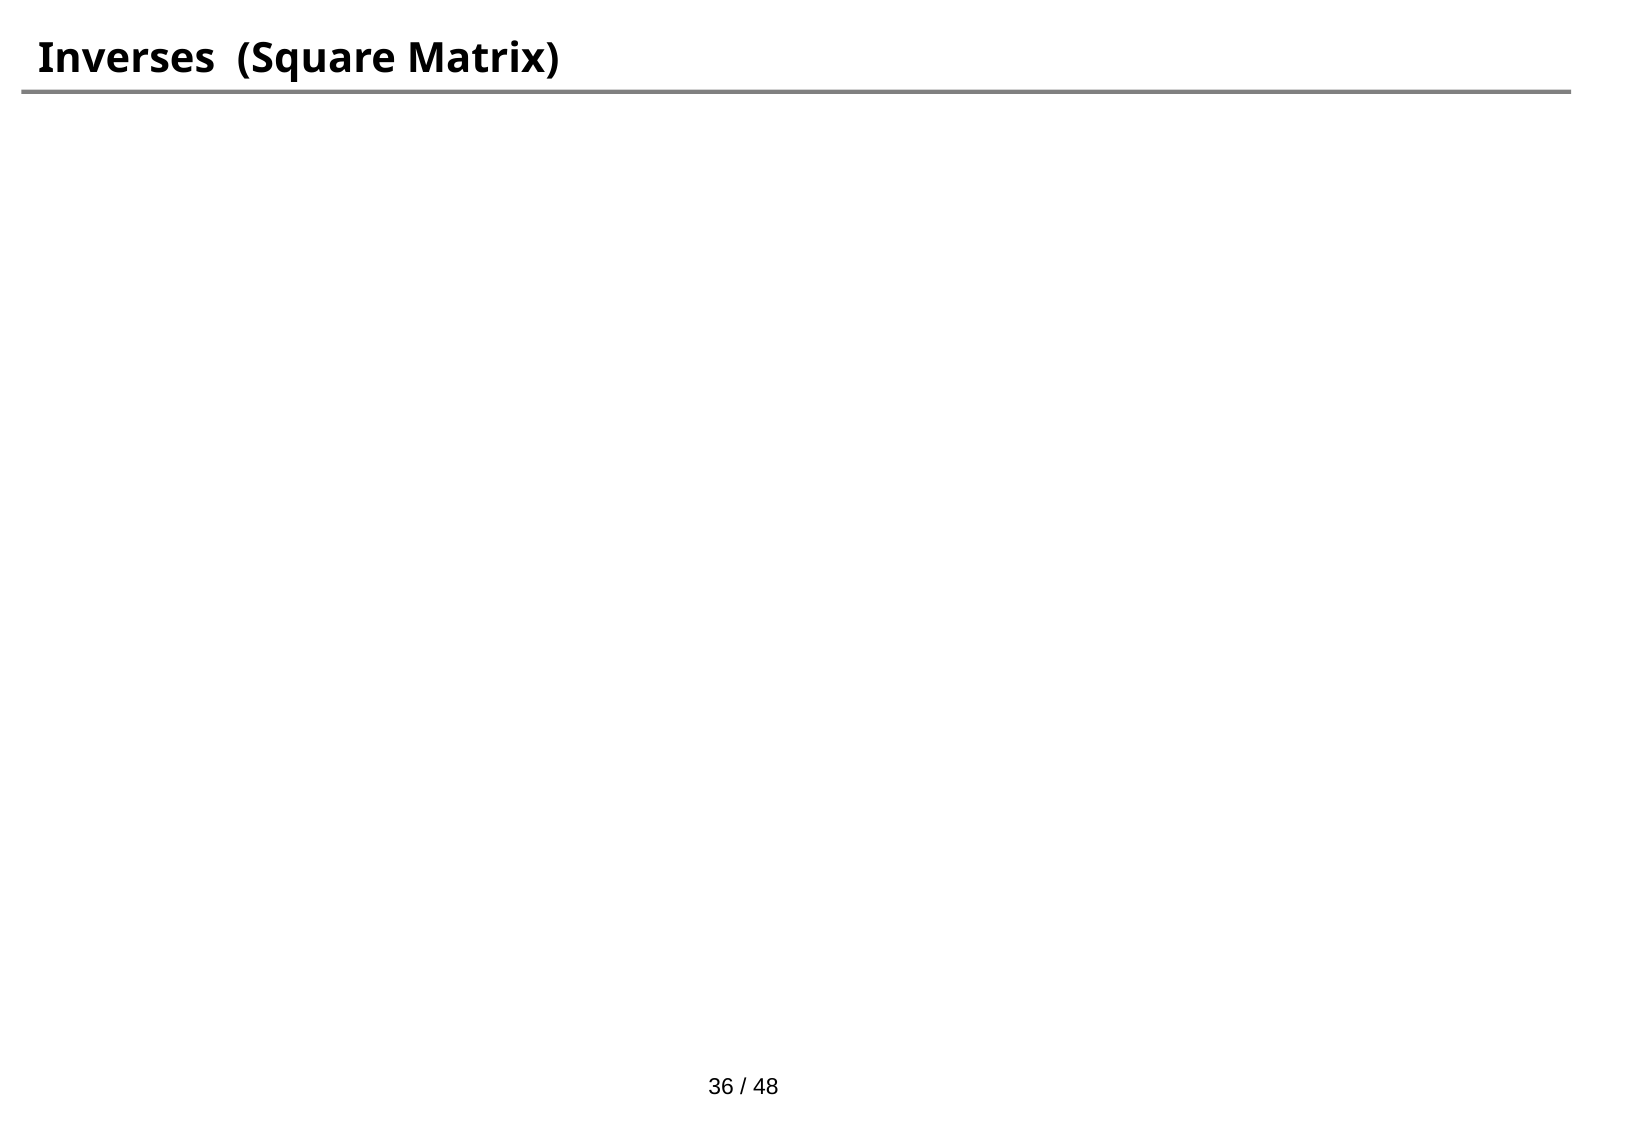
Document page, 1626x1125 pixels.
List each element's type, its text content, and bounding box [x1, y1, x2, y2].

title Inverses (Square Matrix) [22, 21, 1179, 91]
